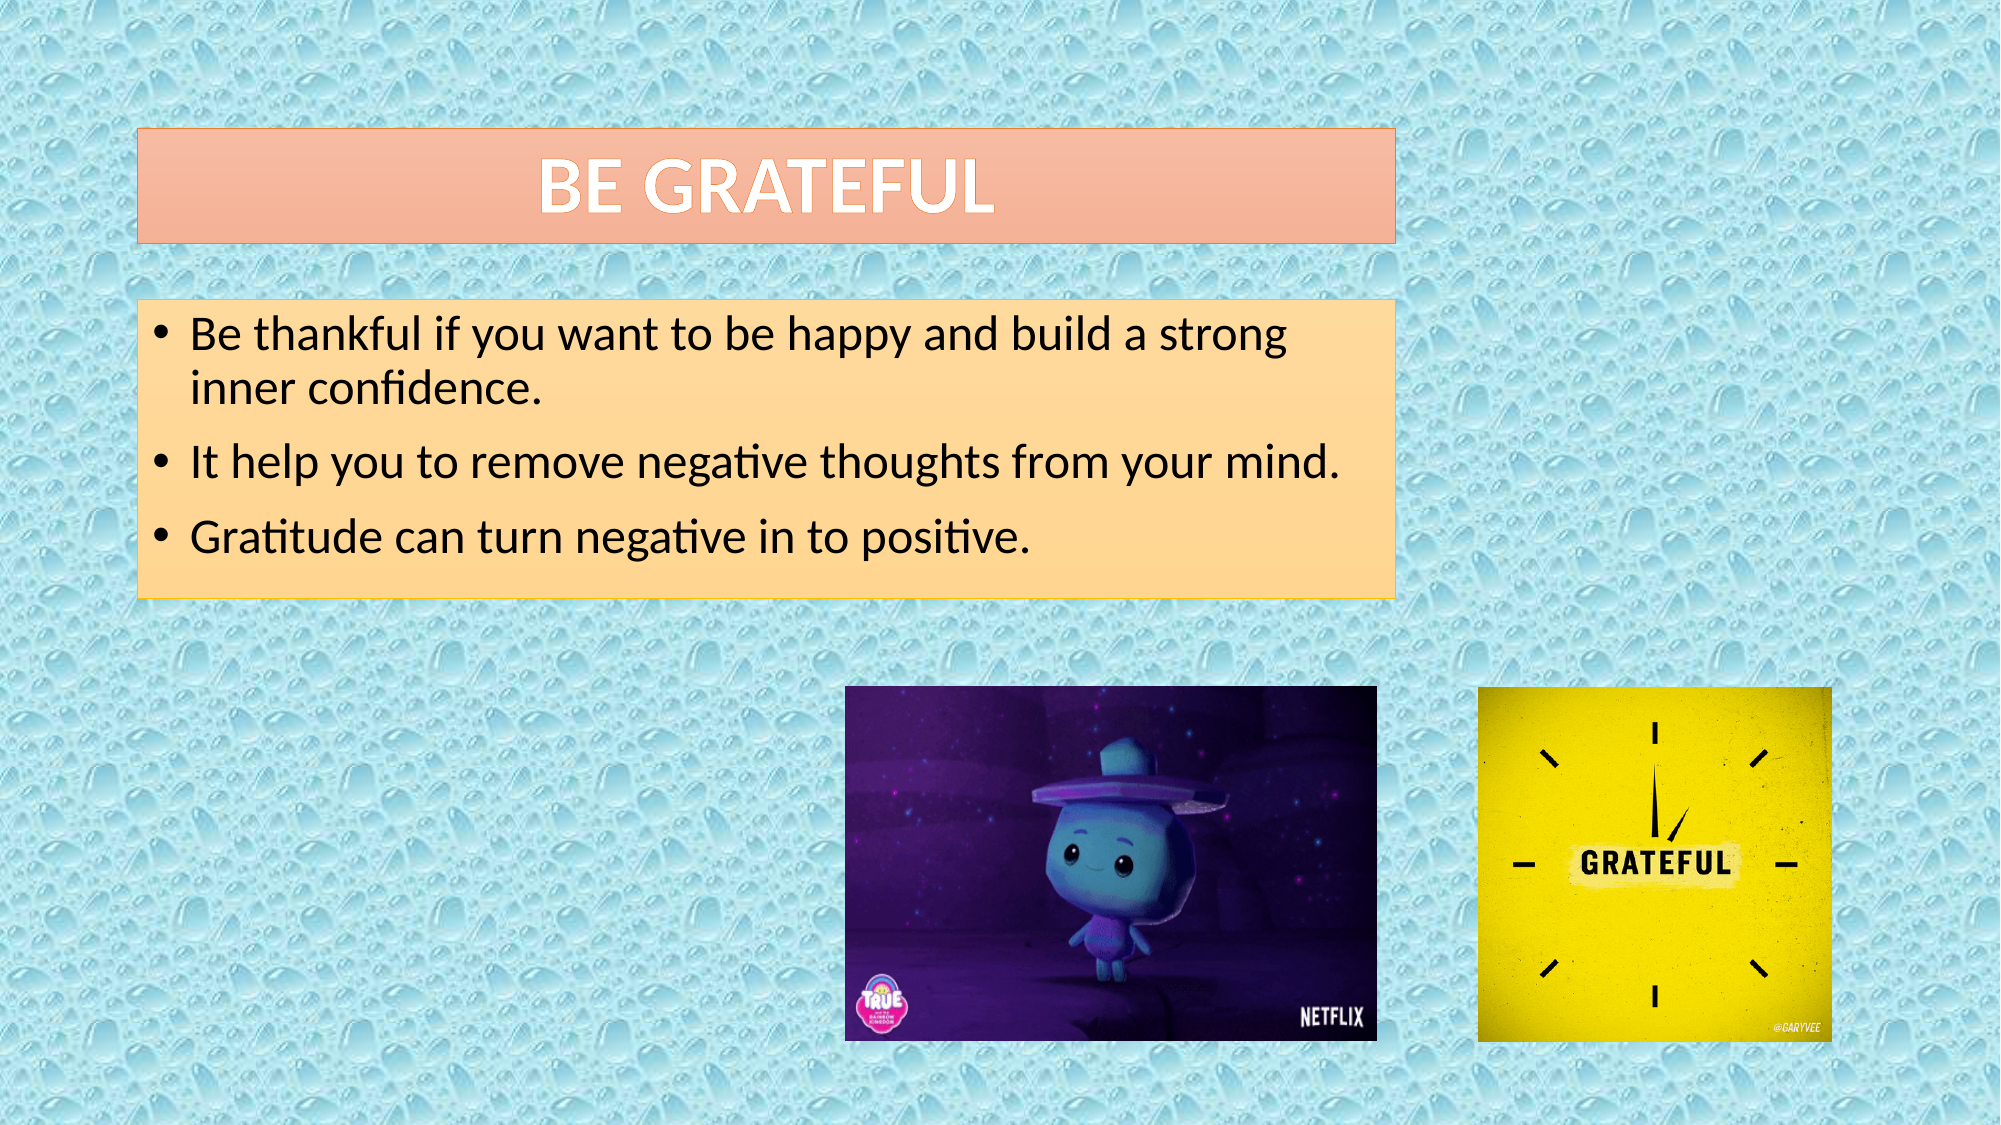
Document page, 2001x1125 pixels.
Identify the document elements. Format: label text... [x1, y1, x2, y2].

picture [0, 0, 2001, 1125]
title BE GRATEFUL [137, 128, 1396, 244]
list Be thankful if you want to be happy and build a strong inner confidence. It help you to remove negative thoughts from your mind. Gratitude can turn negative in to positive. [137, 299, 1396, 599]
